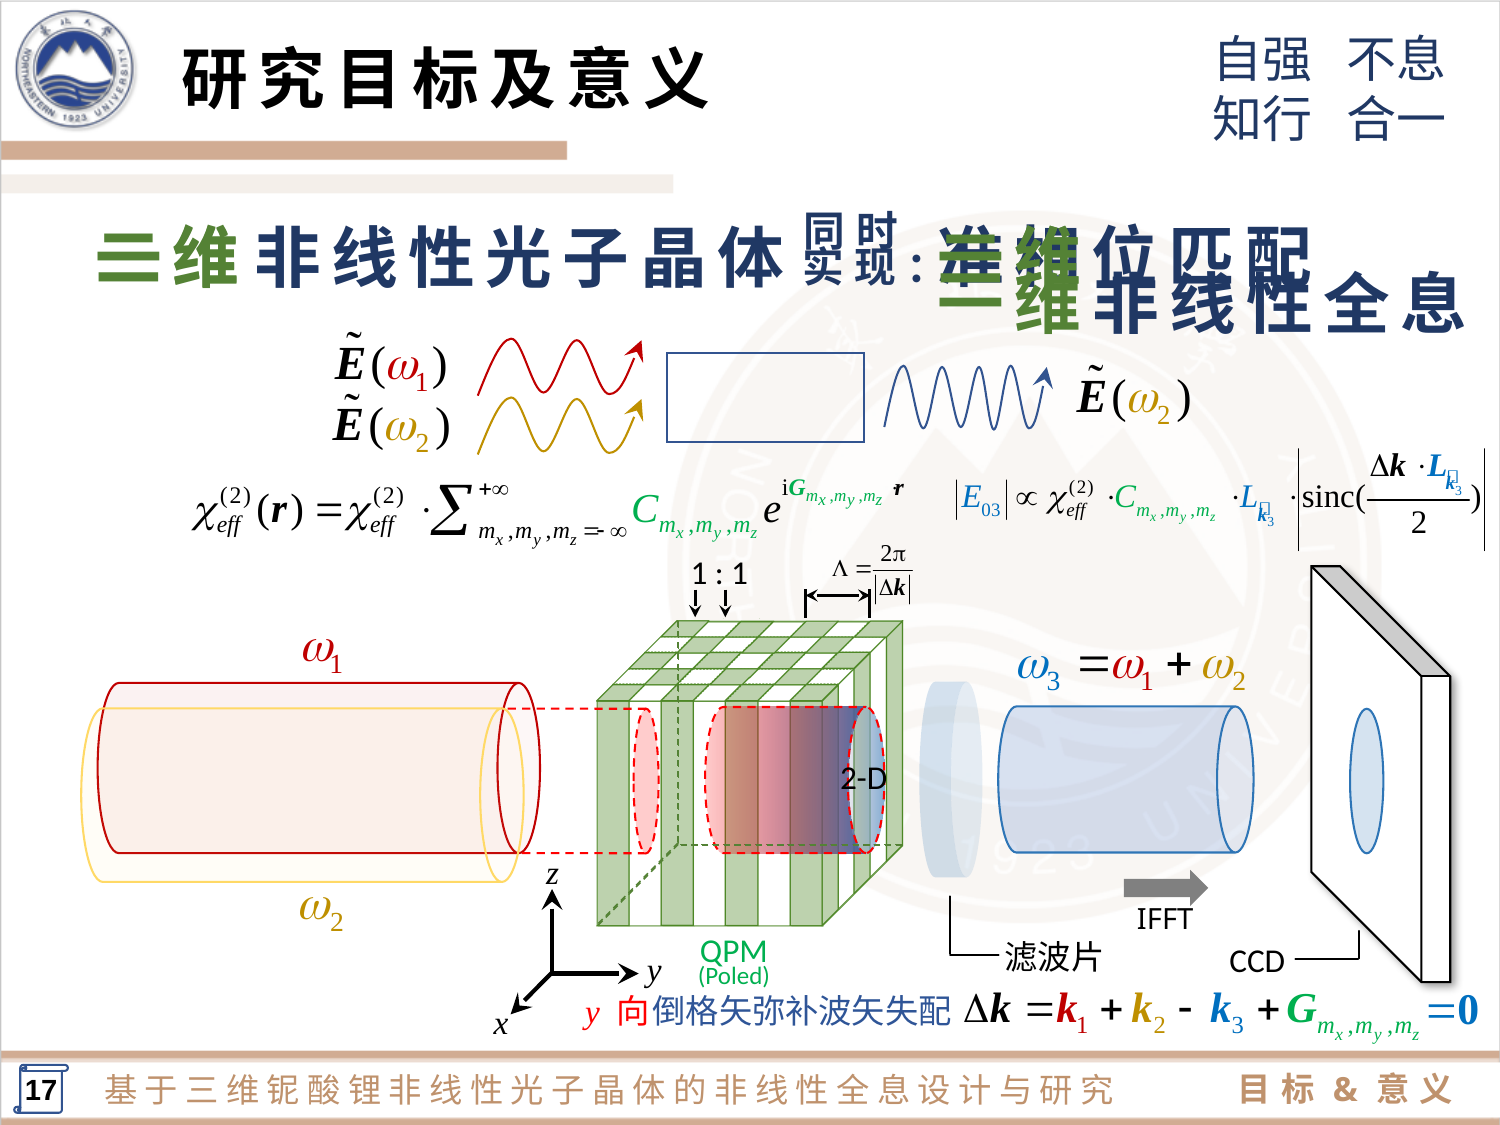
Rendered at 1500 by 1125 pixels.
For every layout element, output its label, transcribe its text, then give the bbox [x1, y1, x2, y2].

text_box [5, 1064, 77, 1114]
text_box 一维 [915, 264, 1103, 327]
text_box 目标&意义 [1218, 1068, 1472, 1117]
picture [0, 0, 1500, 1125]
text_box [452, 840, 703, 1050]
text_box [322, 327, 1202, 463]
text_box 倒格矢弥补波矢失配 [703, 980, 956, 1038]
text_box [1208, 566, 1451, 984]
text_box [661, 560, 918, 619]
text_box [1434, 984, 1489, 1037]
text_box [81, 612, 1208, 942]
text_box 实现： [715, 263, 911, 299]
text_box 准相位匹配 [986, 217, 1339, 264]
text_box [949, 442, 1494, 559]
text_box 二维 [916, 218, 1104, 264]
text_box 非线性光子晶体 [261, 218, 812, 303]
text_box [956, 980, 1434, 1054]
text_box (Poled) [703, 942, 798, 980]
text_box 准相位匹配 [911, 263, 915, 303]
text_box 二维 [73, 217, 261, 303]
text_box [1123, 869, 1209, 944]
text_box 非线性全息 [1103, 264, 1494, 350]
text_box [919, 681, 1124, 984]
text_box 同时 [715, 182, 986, 263]
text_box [598, 621, 902, 926]
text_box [184, 466, 919, 560]
text_box 研究目标及意义 [159, 46, 733, 126]
